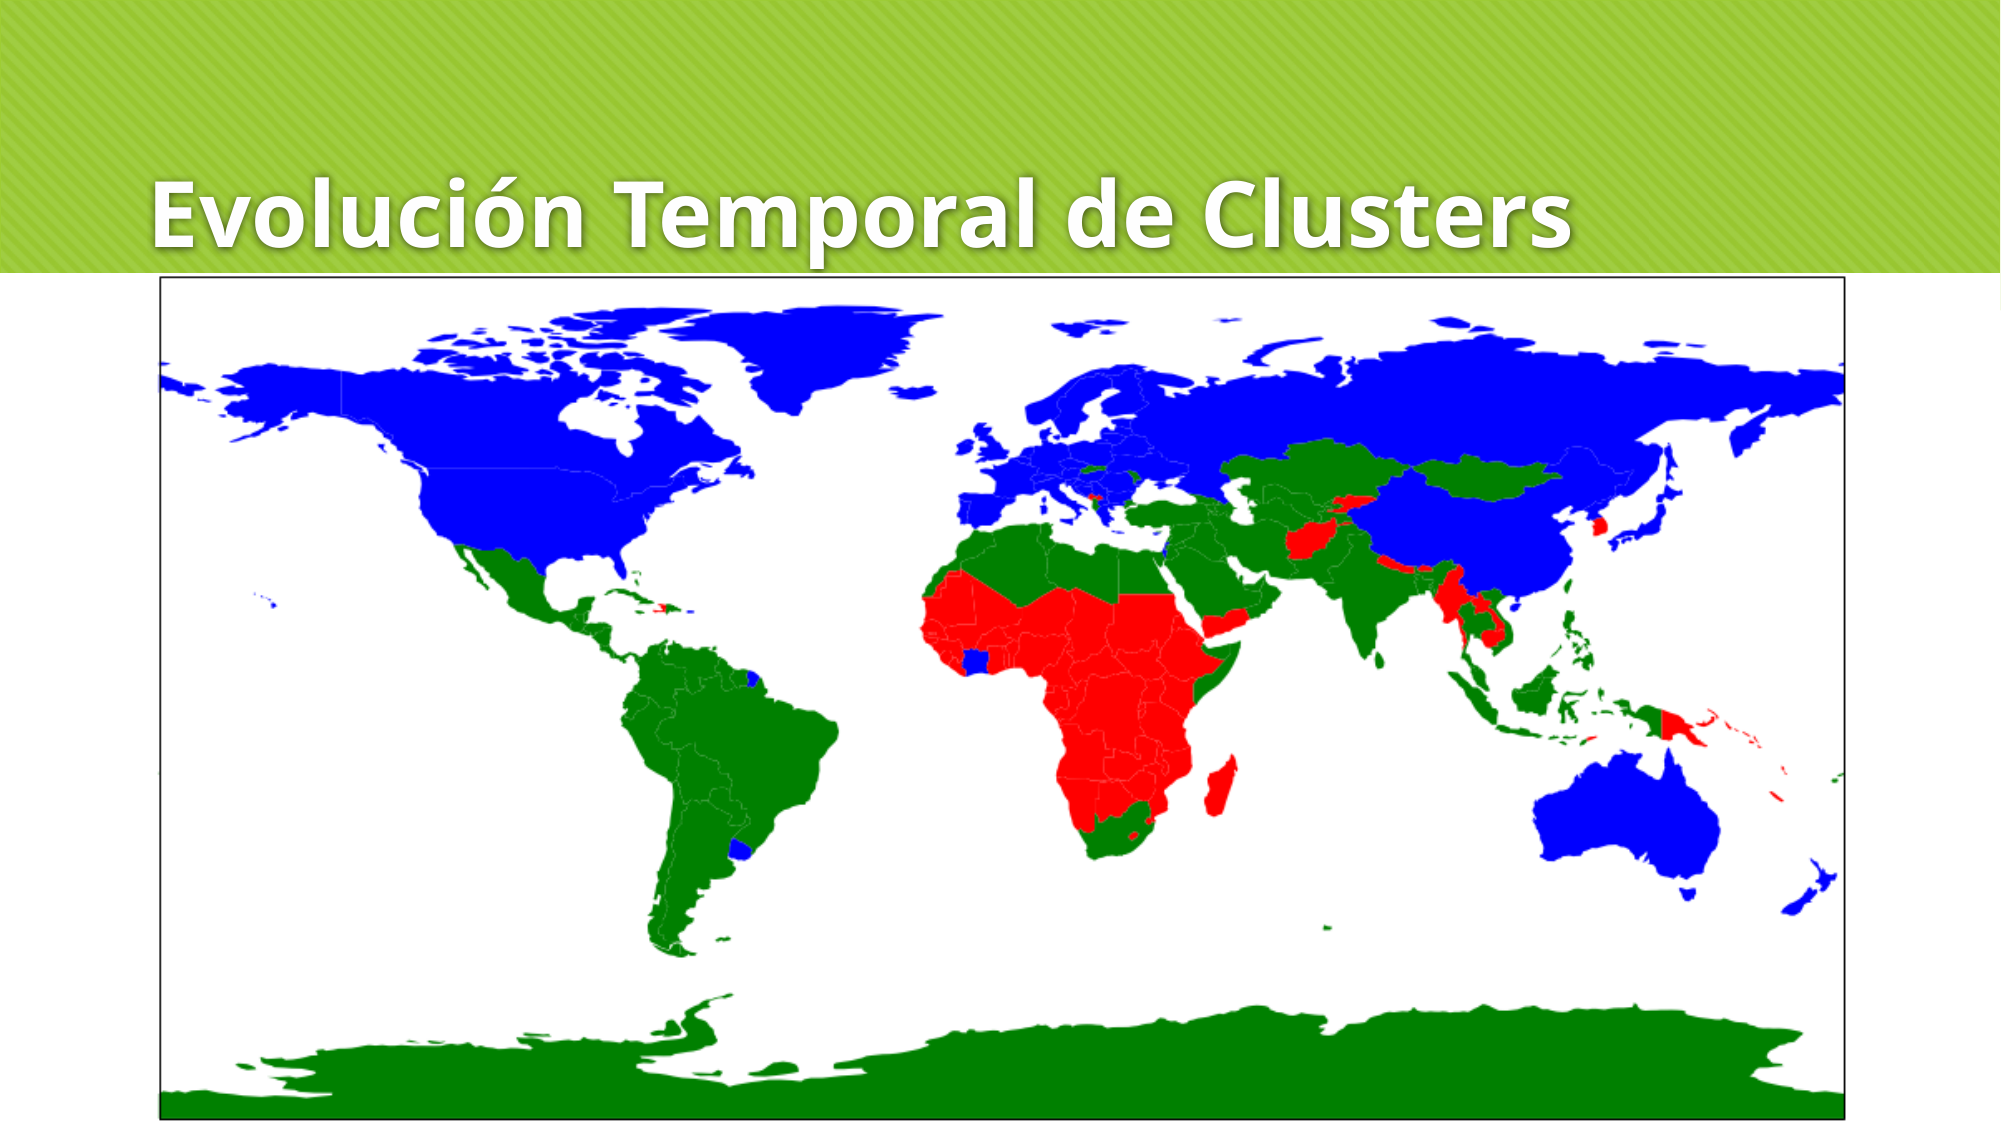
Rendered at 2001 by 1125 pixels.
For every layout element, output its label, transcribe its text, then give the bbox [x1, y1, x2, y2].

title Evolución Temporal de Clusters [132, 113, 1868, 272]
picture [0, 272, 2000, 1125]
